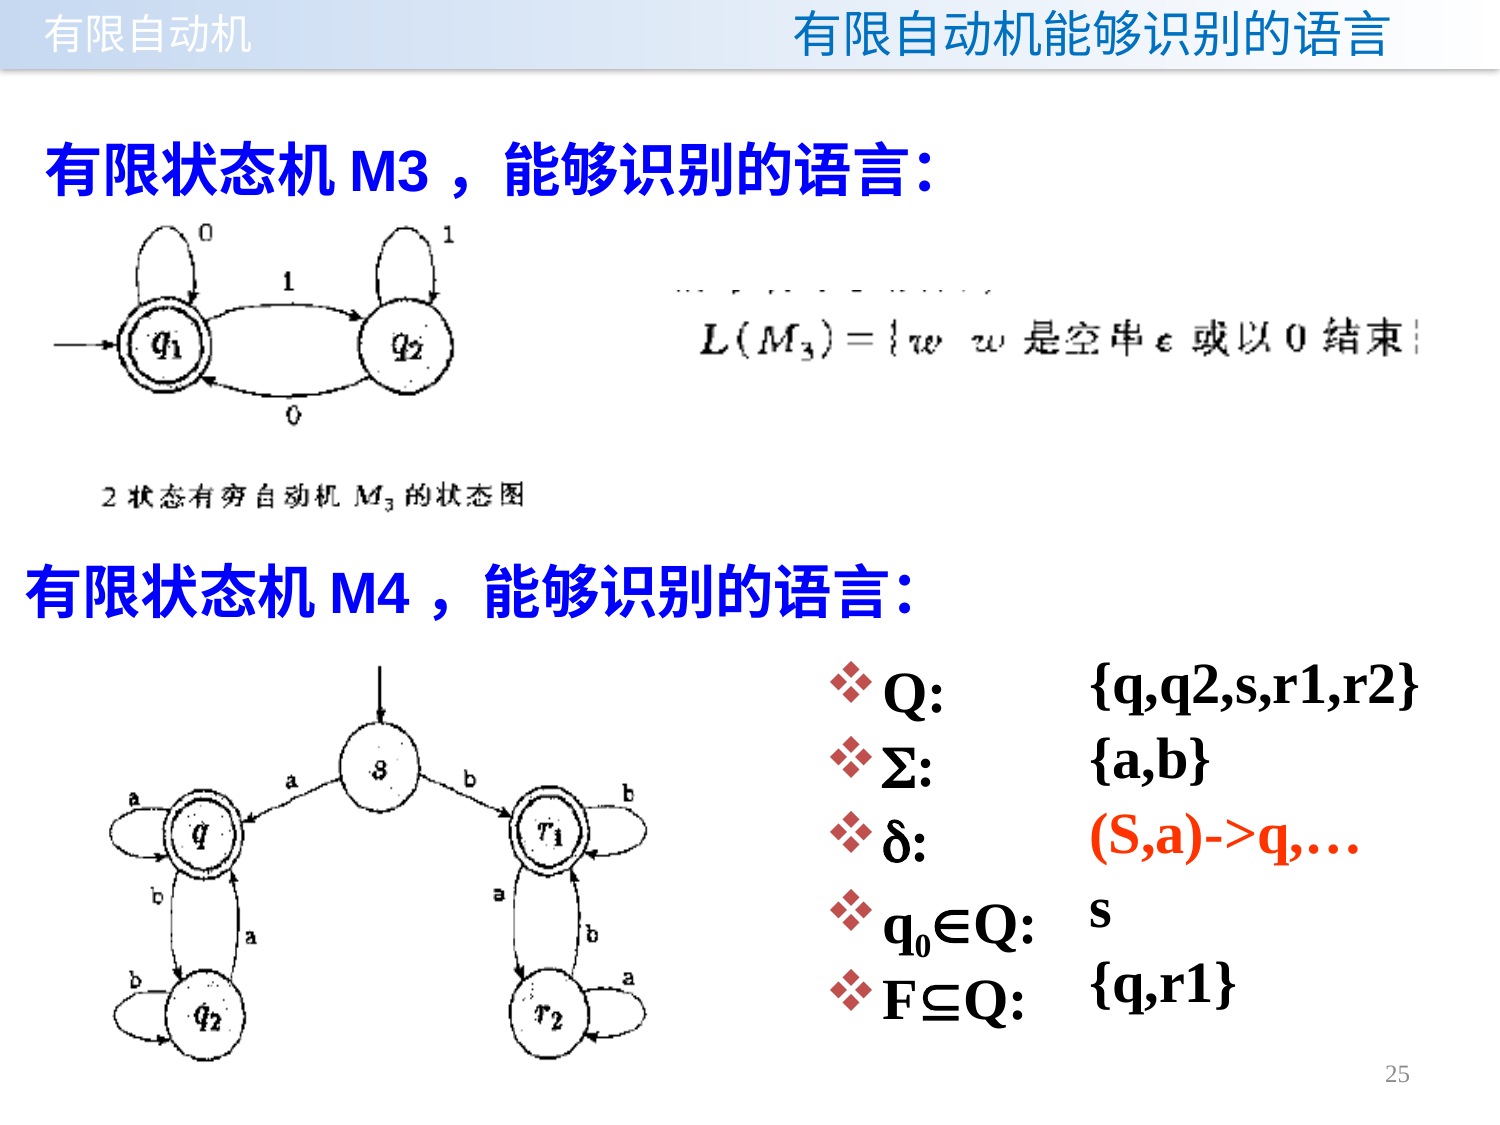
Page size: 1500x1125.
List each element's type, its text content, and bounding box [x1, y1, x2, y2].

title 有限自动机能够识别的语言 [702, 0, 1483, 67]
text_box 有限状态机M4，能够识别的语言： [9, 548, 1368, 634]
picture [655, 290, 1460, 385]
text_box {q,q2,s,r1,r2} {a,b} (S,a)->q,… s {q,r1} [1074, 646, 1500, 1048]
text_box 有限状态机M3，能够识别的语言： [29, 125, 1388, 211]
picture [107, 654, 656, 1067]
picture [40, 207, 538, 523]
text_box [53, 211, 821, 548]
text_box Q: : : q0Q: FQ: [811, 654, 1095, 1057]
slide_number 25 [1074, 1048, 1425, 1103]
